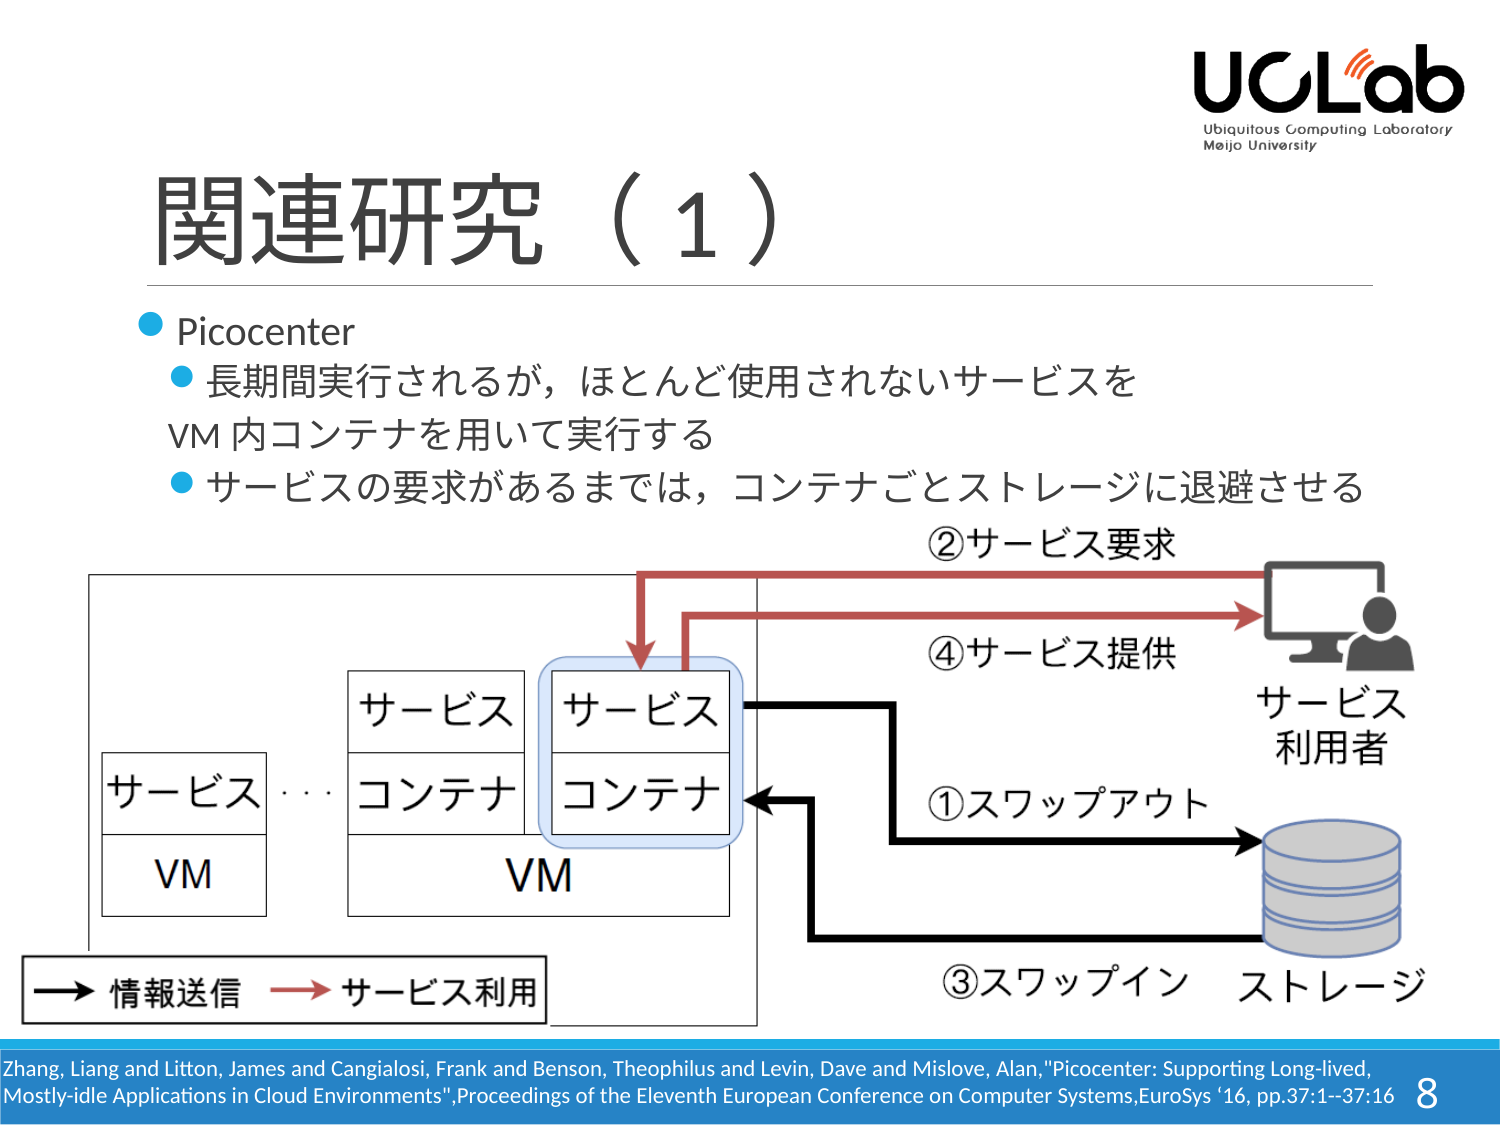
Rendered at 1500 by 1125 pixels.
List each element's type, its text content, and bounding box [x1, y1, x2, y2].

list Picocenter 長期間実行されるが，ほとんど使用されないサービスを VM内コンテナを用いて実行する サービスの要求があるまでは，コンテナごとストレージに退避させる [135, 302, 1373, 518]
slide_number 8 [1400, 1059, 1489, 1120]
title 関連研究（1） [135, 47, 1373, 285]
picture [18, 521, 1439, 1032]
picture [1188, 41, 1467, 152]
text_box Zhang, Liang and Litton, James and Cangialosi, Frank and Benson, Theophilus and Levin, Dave and Mislove, Alan,"Picocenter: Supporting Long-lived, Mostly-idle Applications in Cloud Environments",Proceedings of the Eleventh European Conference on Computer Systems,EuroSys ‘16, pp.37:1--37:16 [0, 1046, 1427, 1116]
